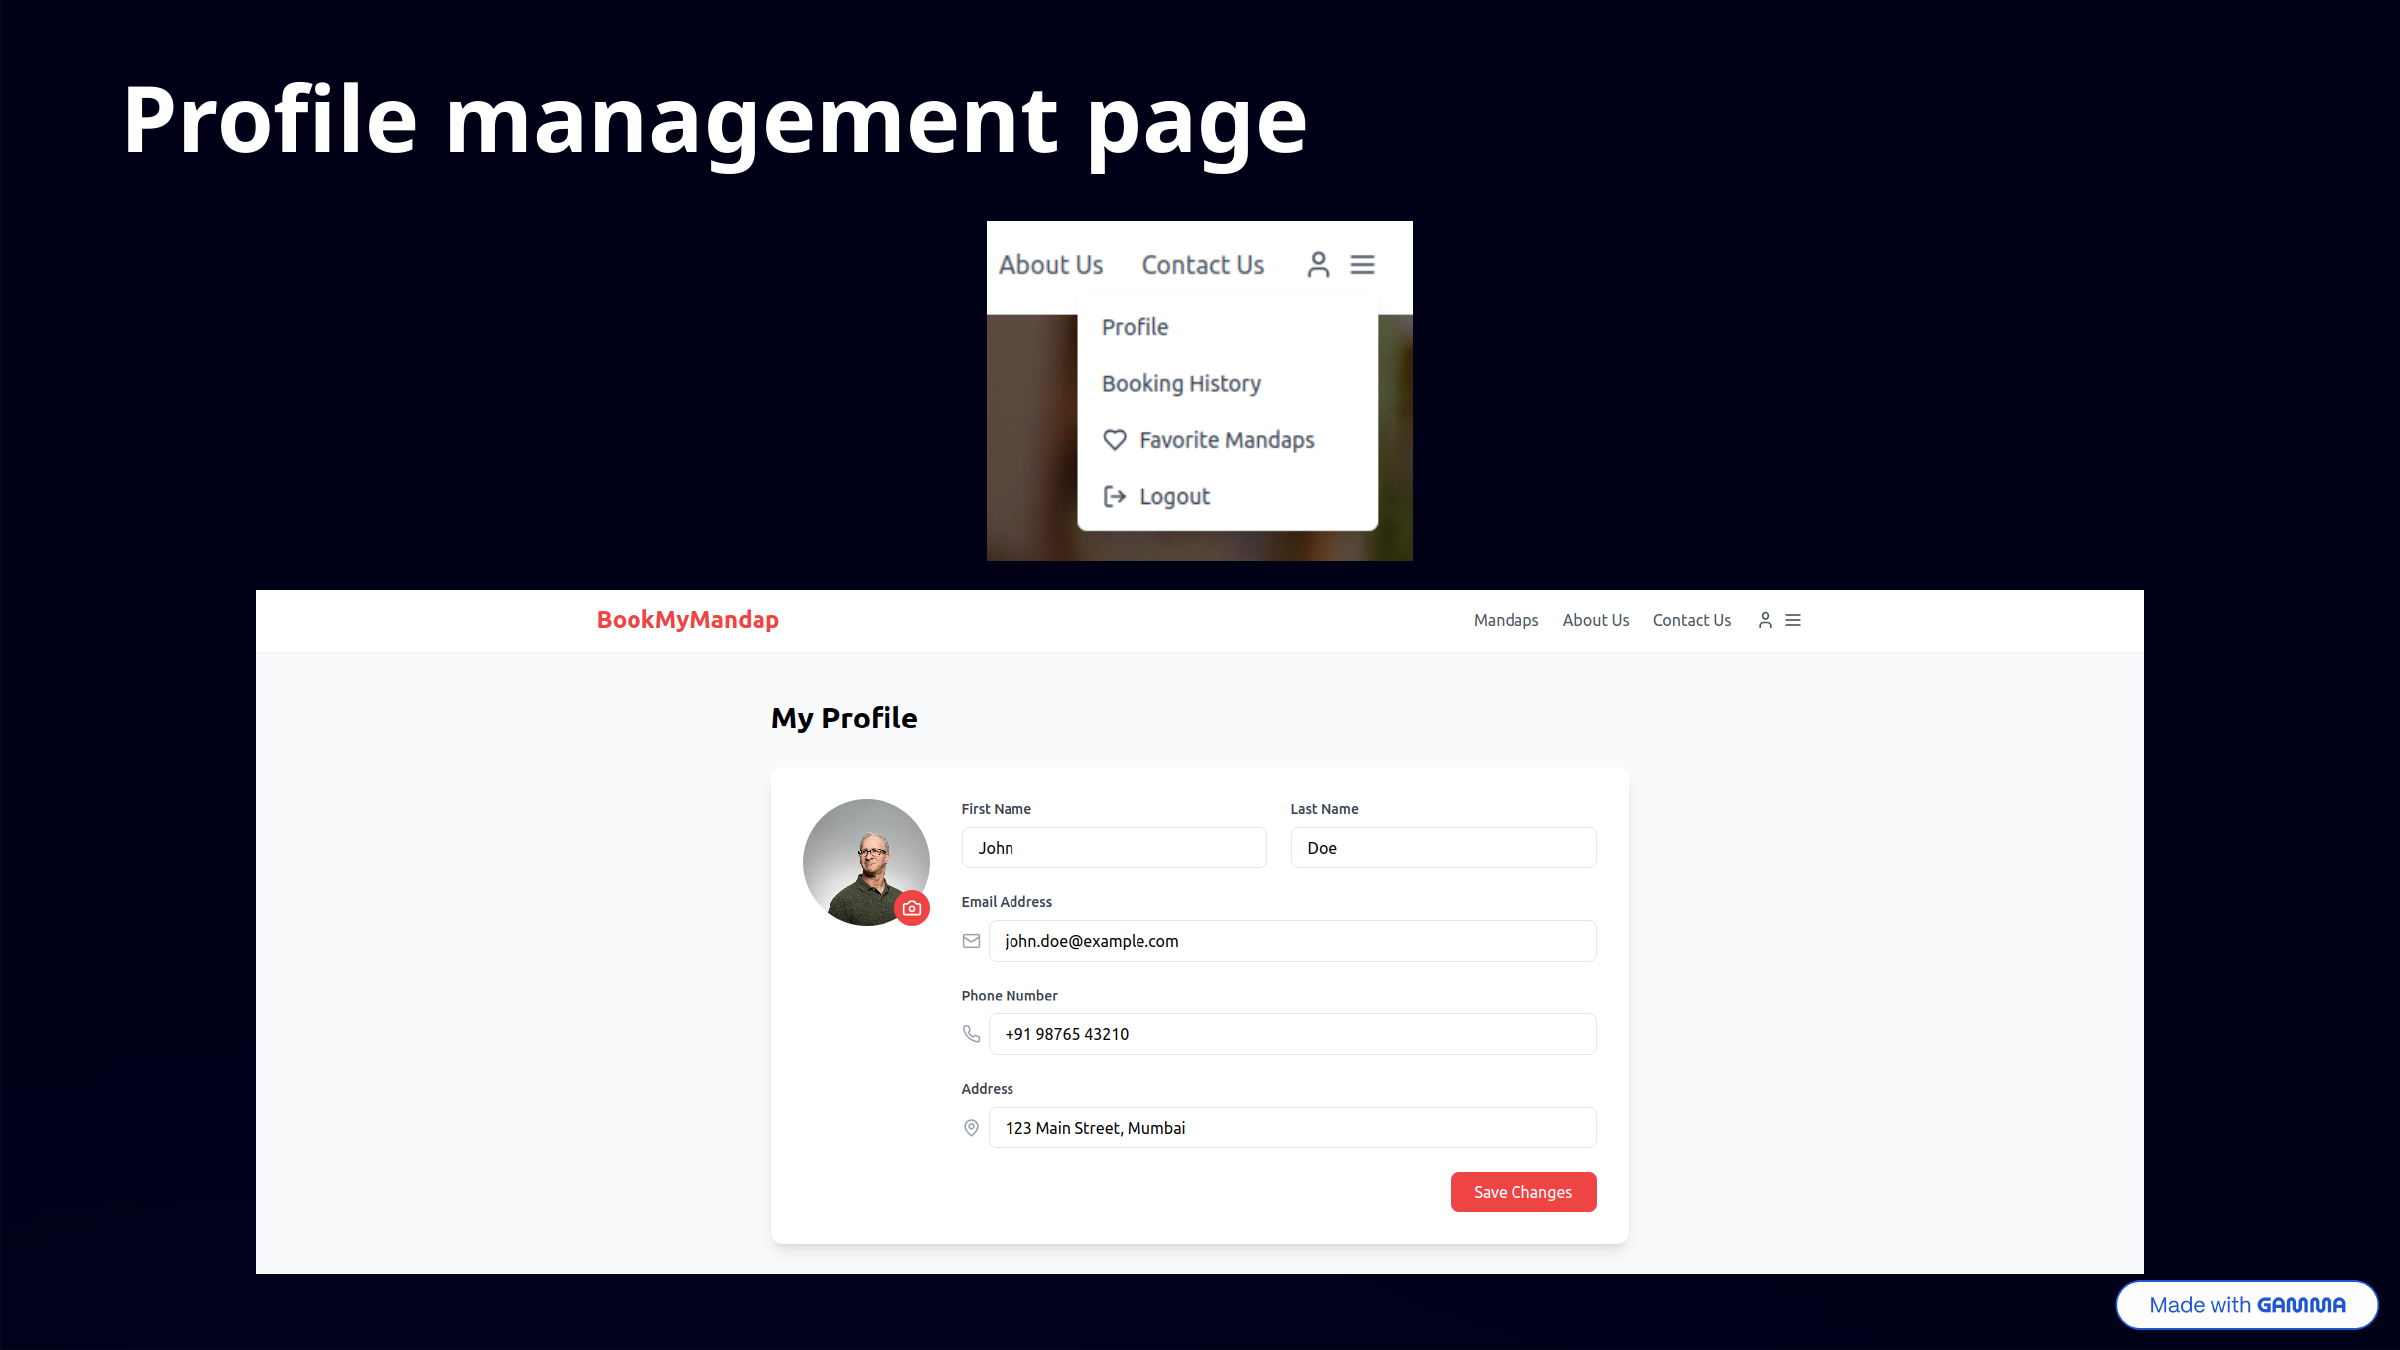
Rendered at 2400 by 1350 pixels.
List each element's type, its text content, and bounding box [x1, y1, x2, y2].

text_box Profile management page [119, 53, 2280, 178]
picture [256, 590, 2389, 1339]
picture [987, 221, 1413, 561]
